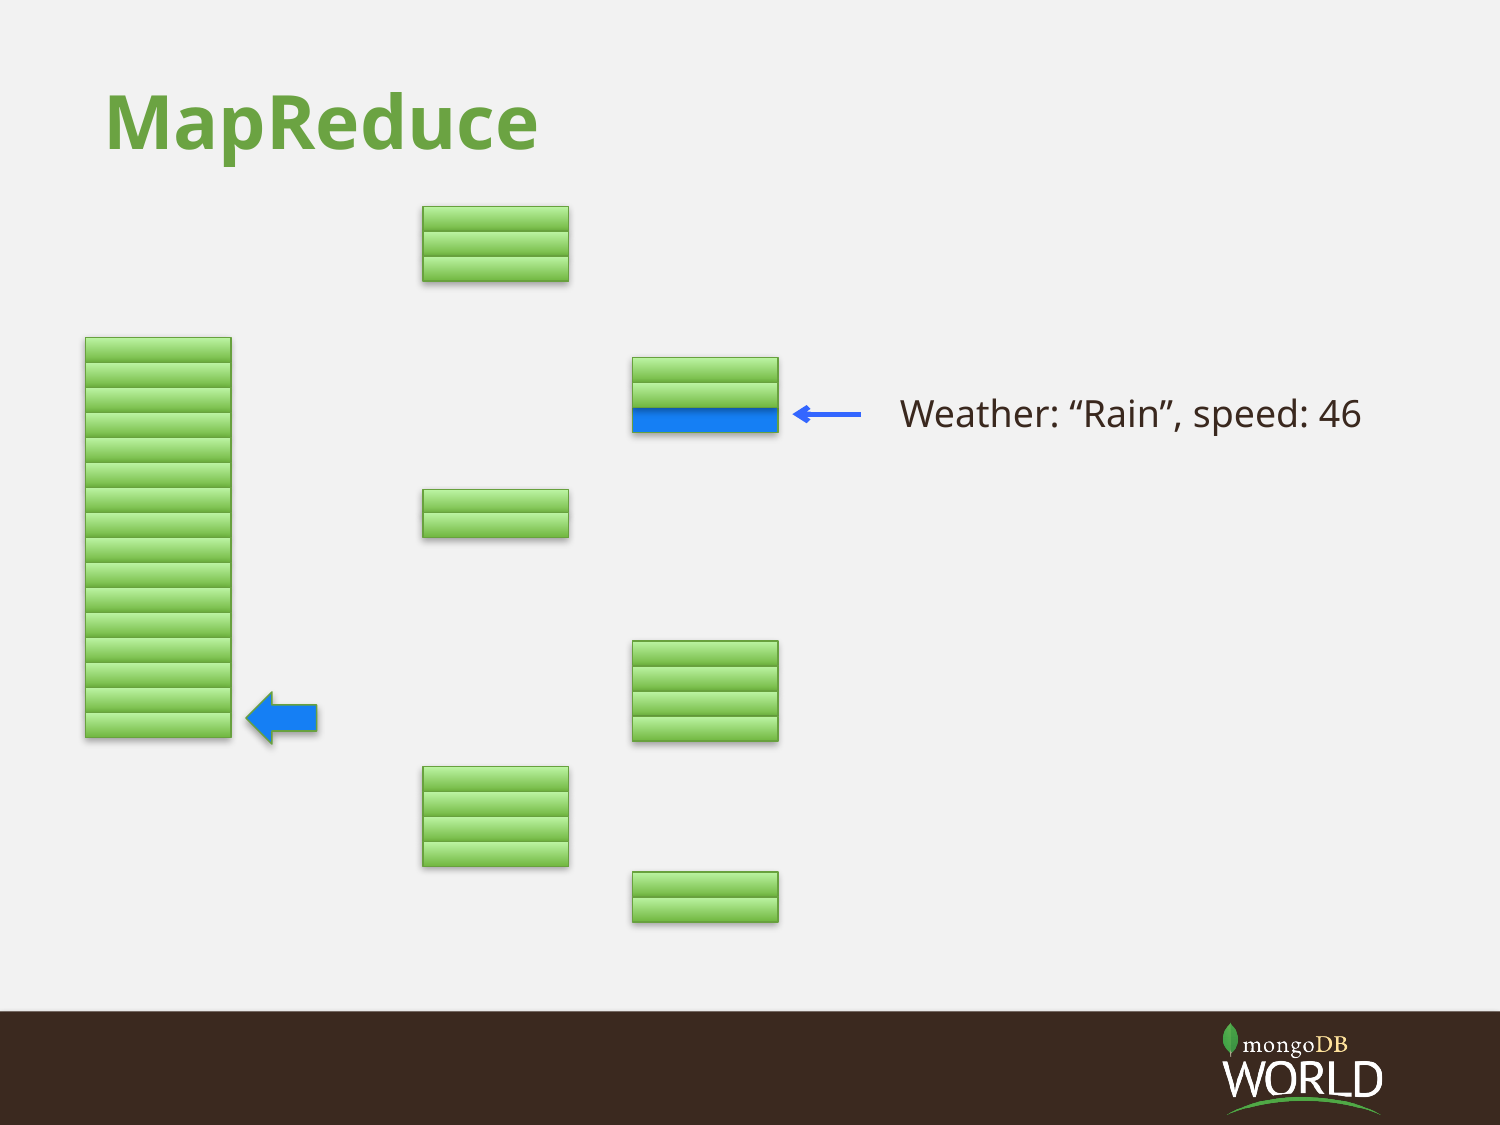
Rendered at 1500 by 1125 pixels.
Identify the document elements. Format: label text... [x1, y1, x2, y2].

text_box [85, 537, 232, 562]
text_box [422, 766, 569, 791]
text_box [245, 691, 318, 745]
text_box [85, 362, 232, 387]
title MapReduce [103, 55, 1399, 195]
text_box [85, 637, 232, 662]
text_box [85, 612, 232, 637]
text_box [632, 871, 779, 896]
text_box [632, 716, 779, 742]
text_box [422, 841, 569, 867]
text_box [422, 230, 569, 255]
text_box [632, 896, 779, 923]
text_box [85, 712, 232, 738]
text_box [632, 357, 779, 382]
text_box [85, 562, 232, 587]
text_box [632, 690, 779, 716]
text_box [85, 462, 232, 487]
text_box [632, 415, 779, 433]
text_box [422, 791, 569, 816]
text_box [85, 487, 232, 512]
text_box [632, 665, 779, 690]
text_box [632, 382, 779, 408]
text_box [85, 512, 232, 537]
text_box [632, 640, 779, 665]
text_box [85, 387, 232, 412]
text_box [85, 337, 232, 362]
text_box [85, 587, 232, 612]
text_box Weather: “Rain”, speed: 46 [885, 382, 1387, 443]
text_box [422, 255, 569, 282]
text_box [85, 412, 232, 437]
text_box [422, 489, 569, 511]
text_box [422, 816, 569, 841]
text_box [85, 437, 232, 462]
text_box [85, 662, 232, 687]
text_box [422, 206, 569, 230]
text_box [422, 512, 569, 538]
text_box [85, 687, 232, 712]
